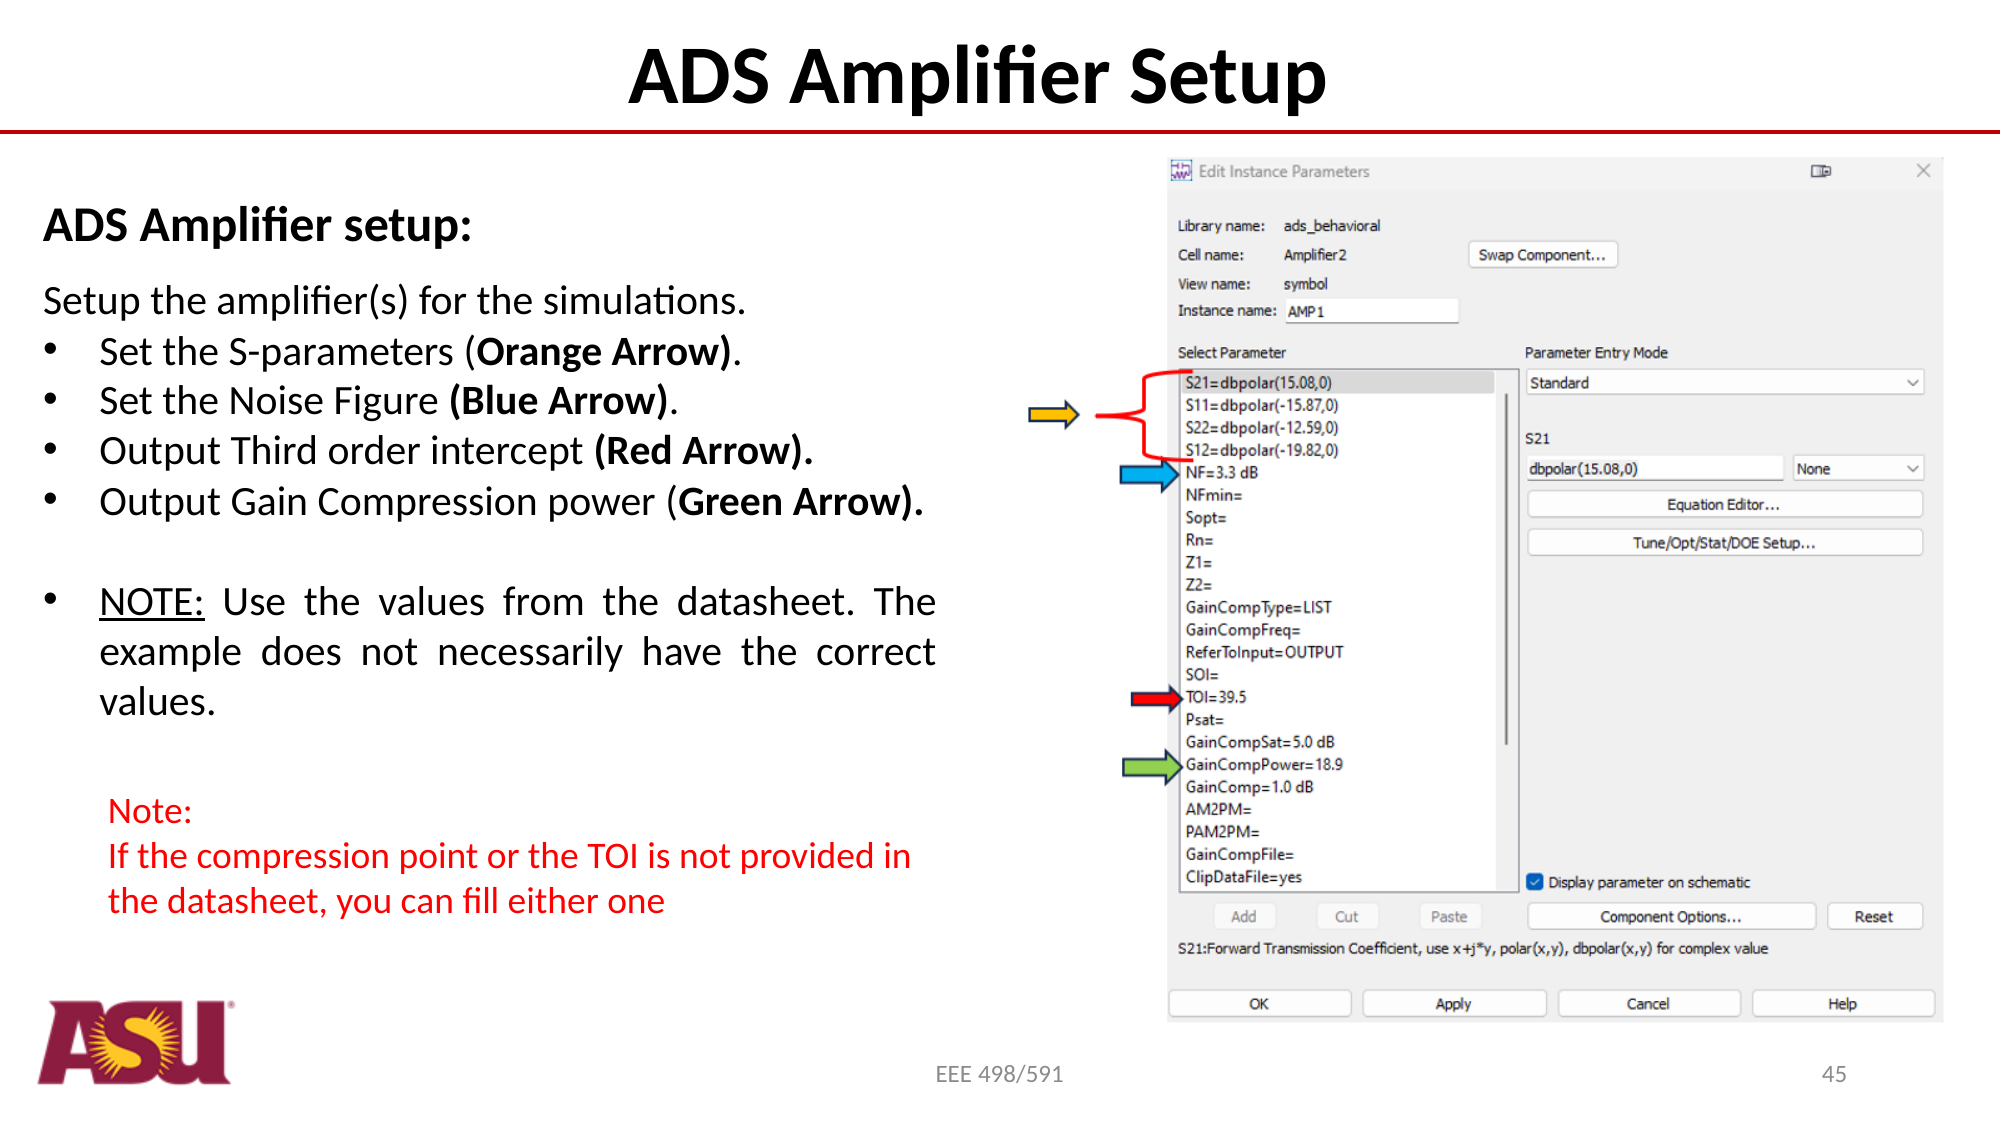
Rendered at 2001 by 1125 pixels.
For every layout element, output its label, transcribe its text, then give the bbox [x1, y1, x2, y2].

text_box ADS Amplifier setup: [28, 184, 764, 260]
text_box Setup the amplifier(s) for the simulations. Set the S-parameters (Orange Arrow). Set the Noise Figure (Blue Arrow). Output Third order intercept (Red Arrow). Output Gain Compression power (Green Arrow). NOTE: Use the values from the datasheet. The example does not necessarily have the correct values. [28, 265, 952, 731]
slide_number 45 [1412, 1042, 1863, 1103]
text_box ADS Amplifier Setup [613, 12, 1344, 128]
picture [1026, 141, 1951, 1030]
footer EEE 498/591 [662, 1042, 1338, 1103]
picture [29, 990, 246, 1095]
text_box Note: If the compression point or the TOI is not provided in the datasheet, you can fill either one [93, 778, 973, 928]
